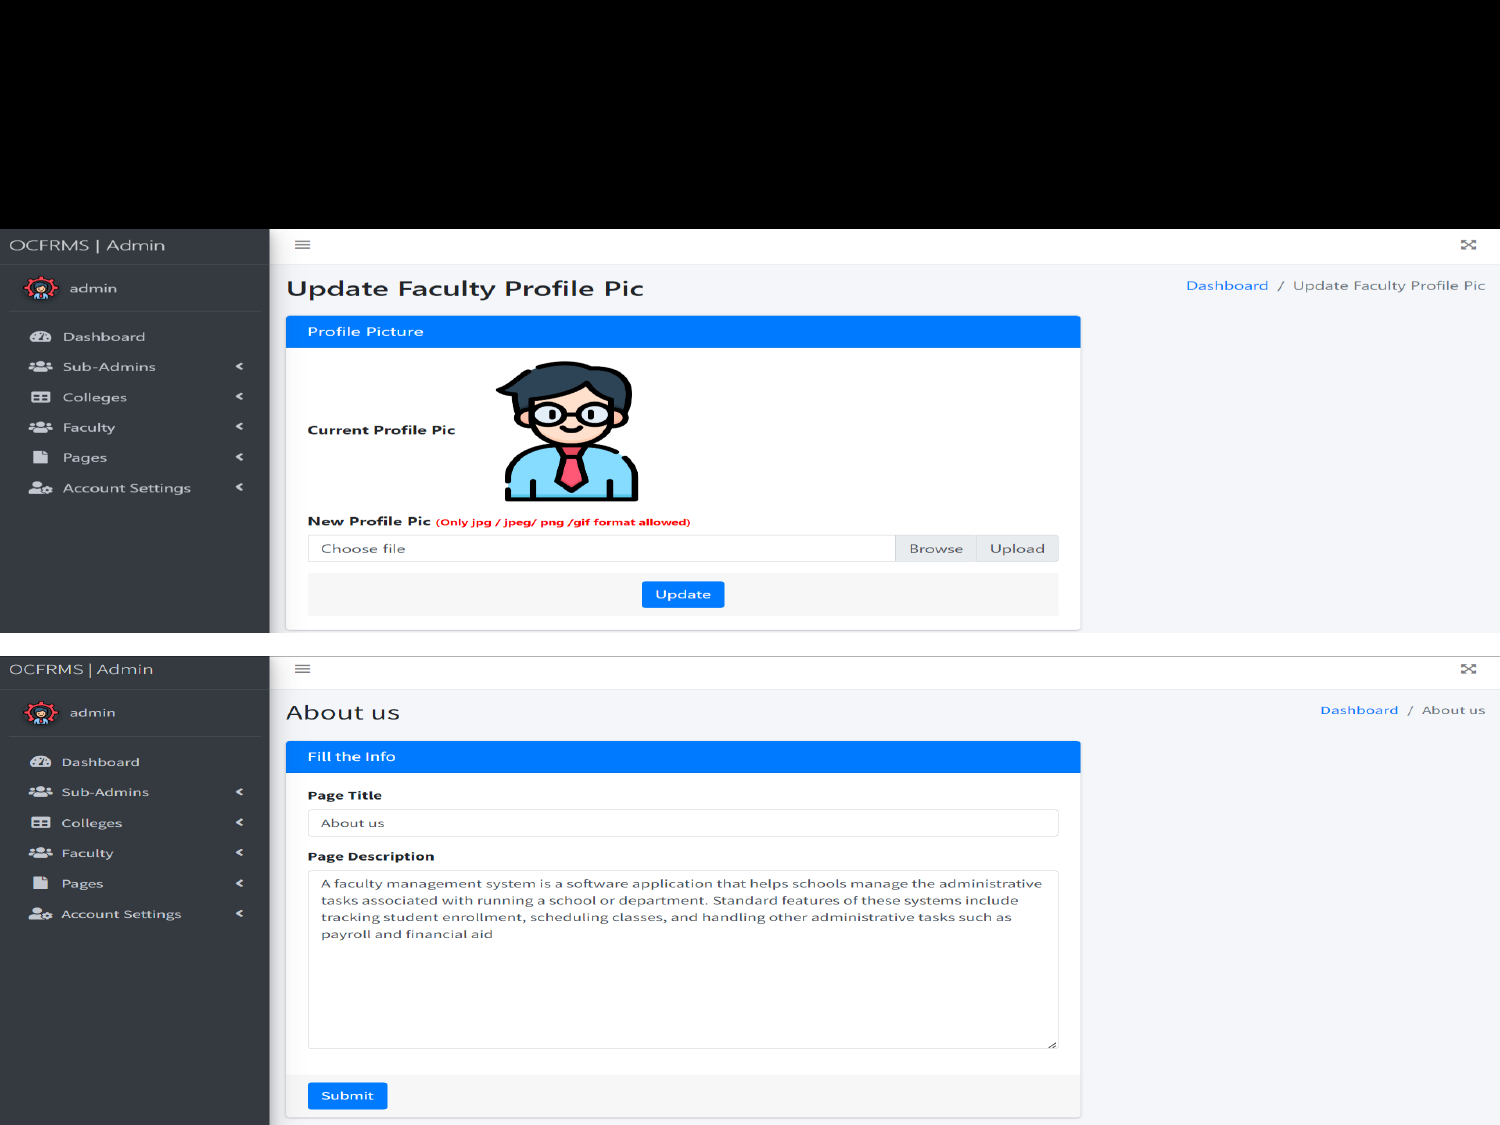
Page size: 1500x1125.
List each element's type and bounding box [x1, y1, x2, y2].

picture [0, 229, 1500, 633]
picture [0, 656, 1500, 1125]
